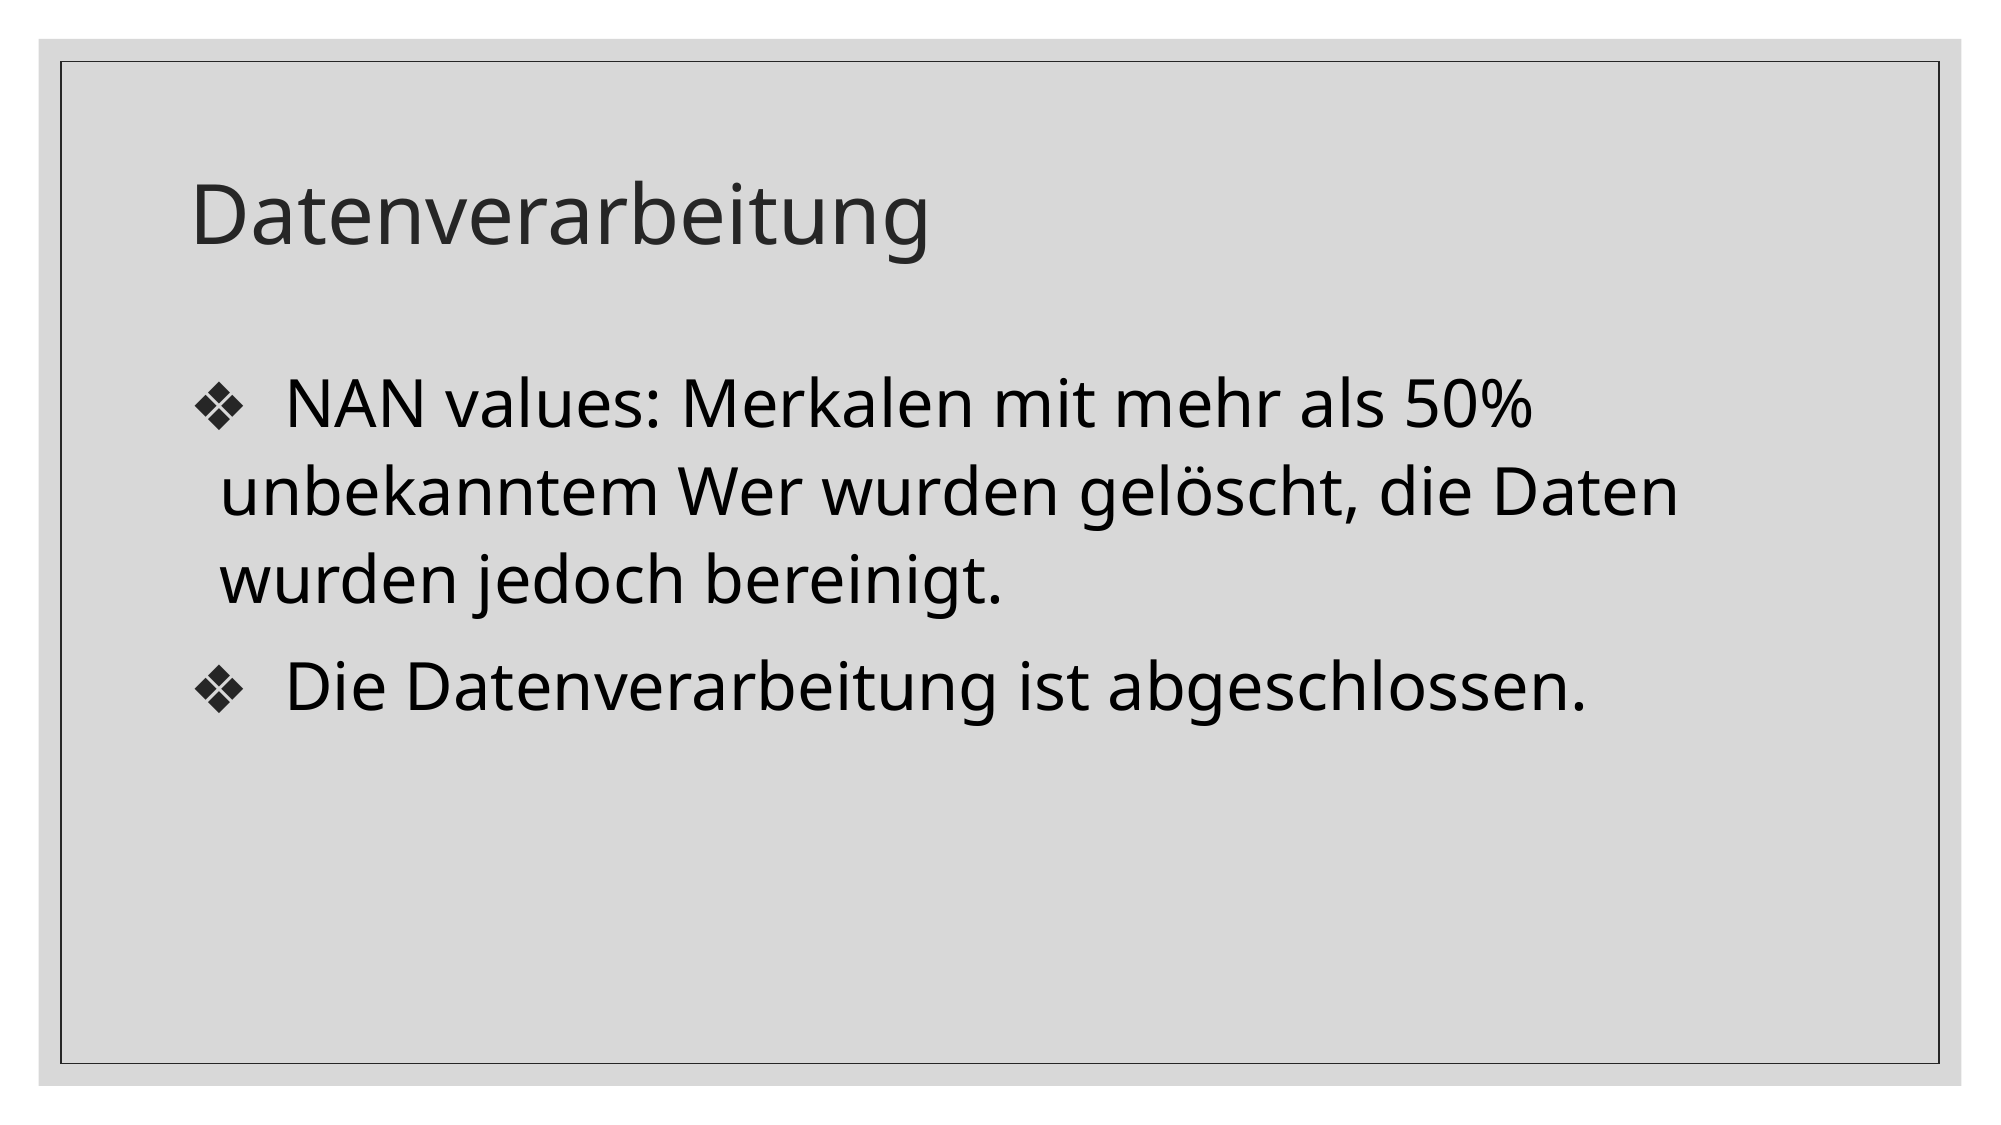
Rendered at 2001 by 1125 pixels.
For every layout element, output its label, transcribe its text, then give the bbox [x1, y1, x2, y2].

title Datenverarbeitung [174, 105, 1825, 331]
list NAN values: Merkalen mit mehr als 50% unbekanntem Wer wurden gelöscht, die Daten wurden jedoch bereinigt. Die Datenverarbeitung ist abgeschlossen. [174, 345, 1825, 977]
